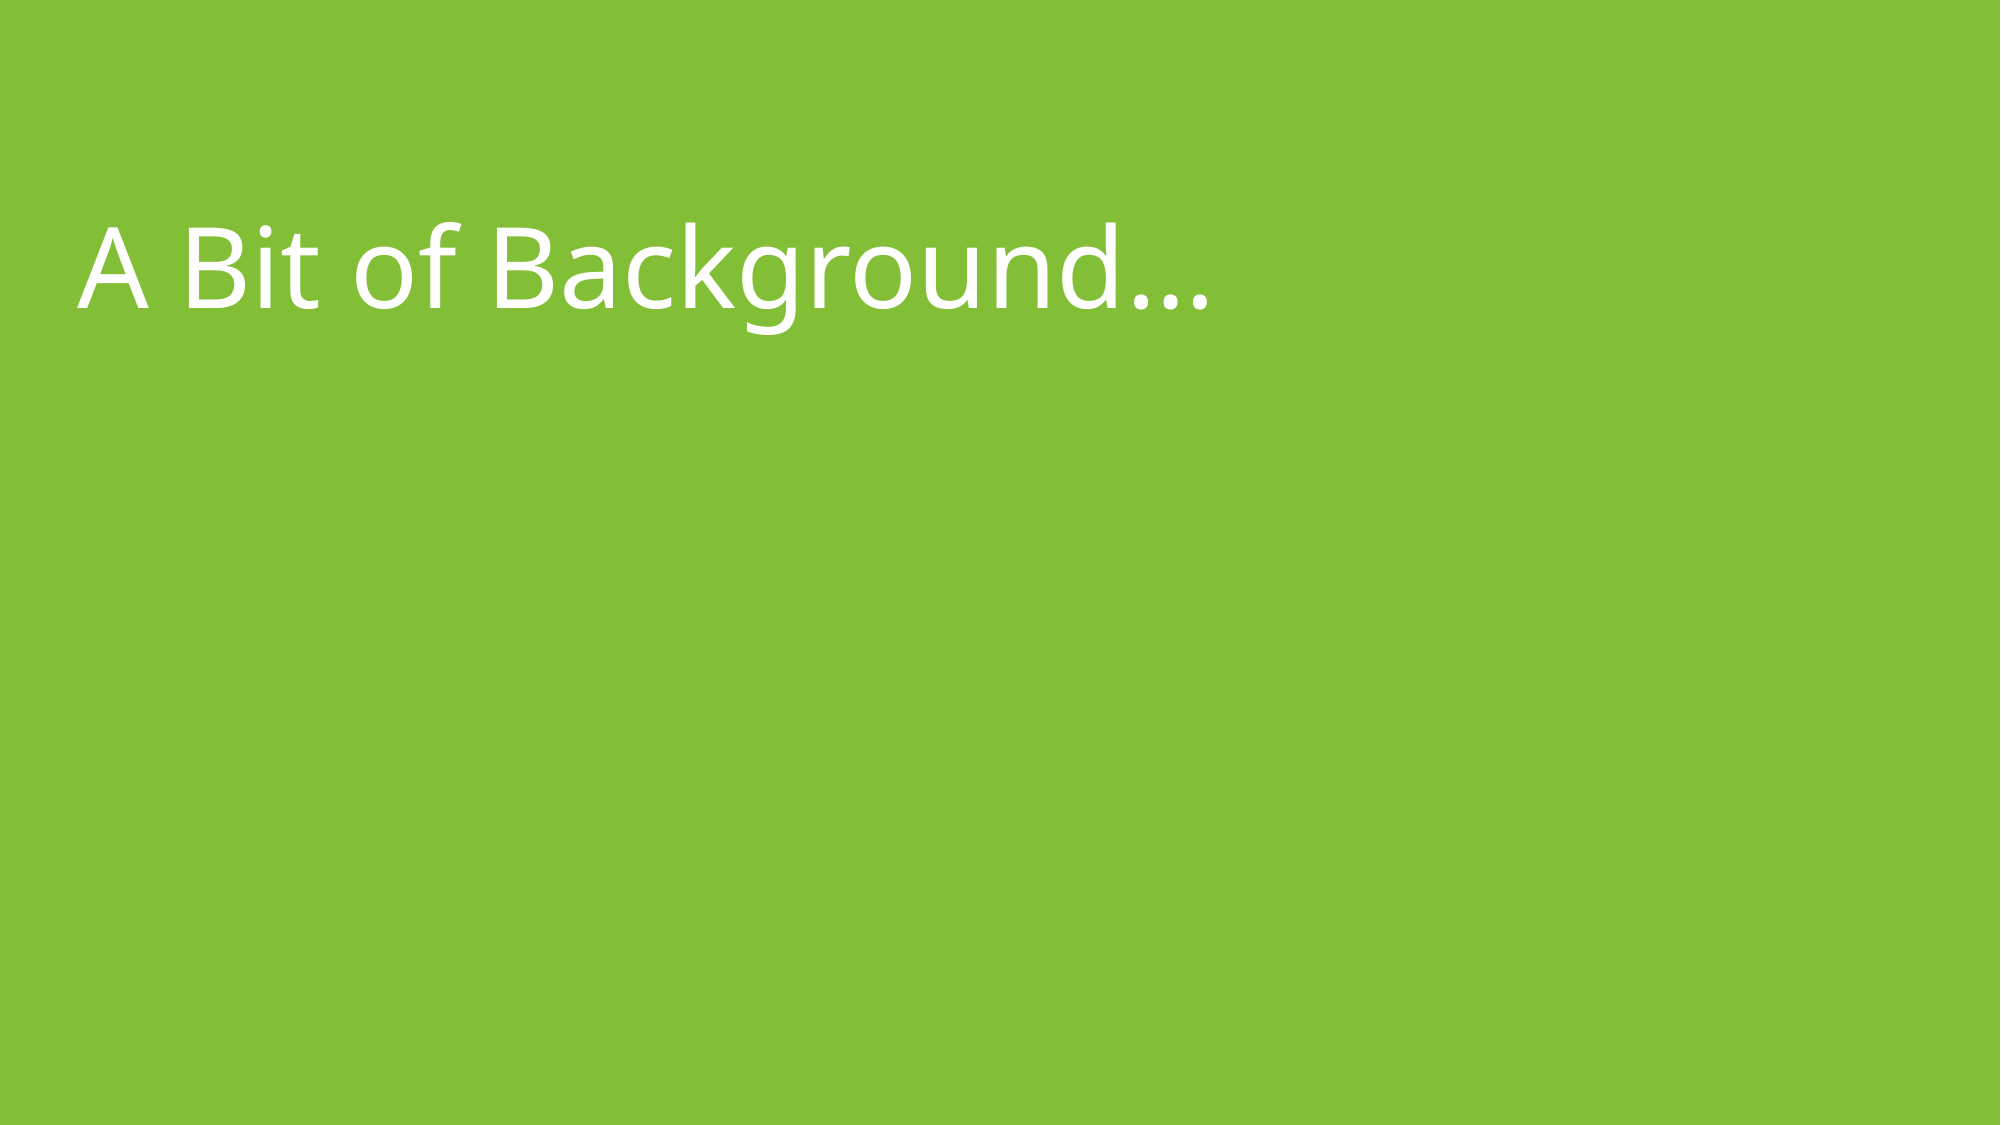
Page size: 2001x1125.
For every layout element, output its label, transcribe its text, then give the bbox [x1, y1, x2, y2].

title A Bit of Background… [62, 214, 1953, 389]
